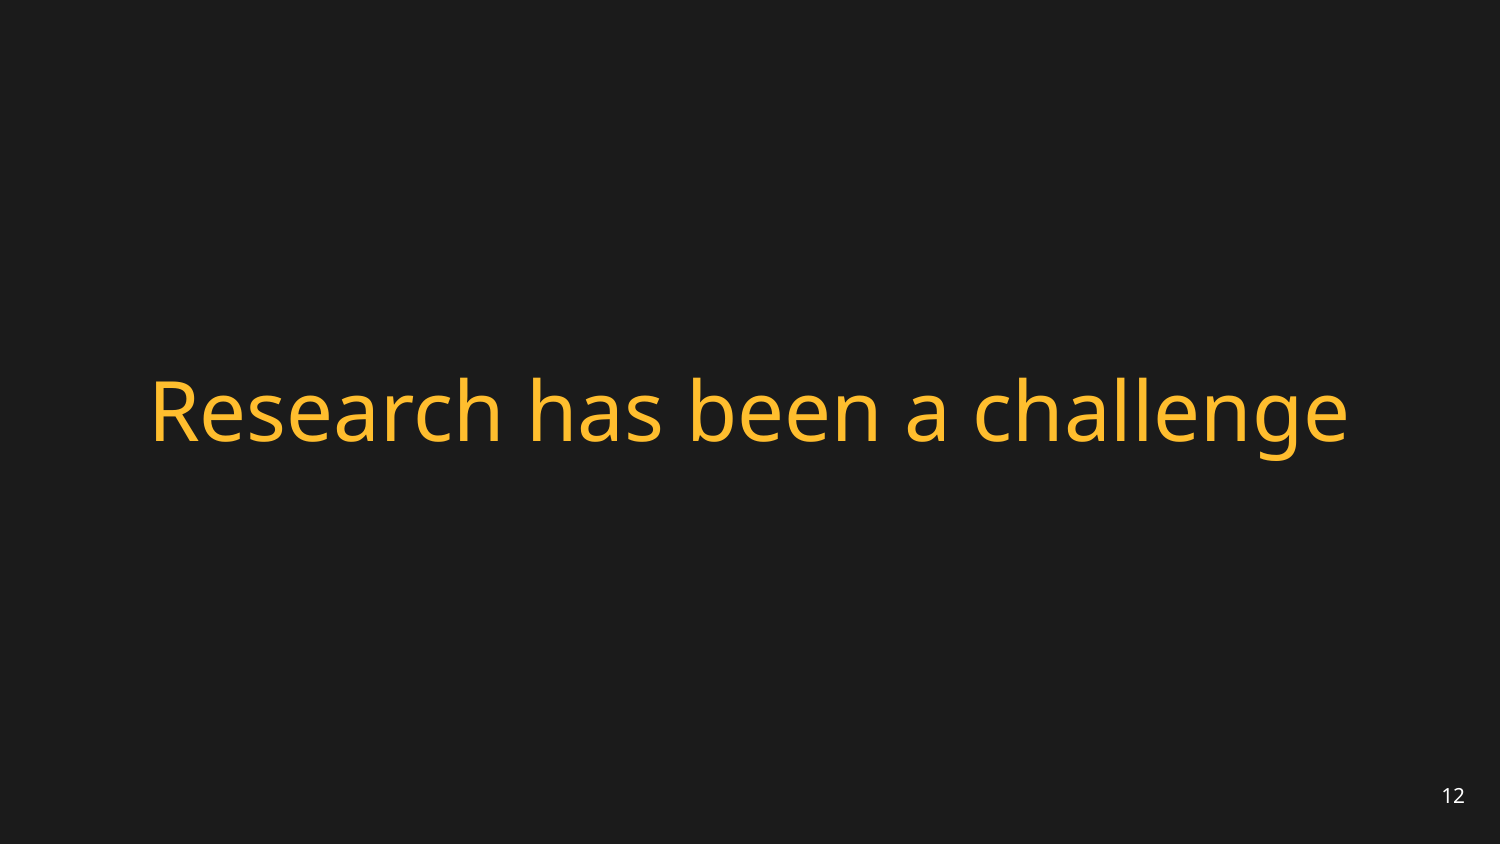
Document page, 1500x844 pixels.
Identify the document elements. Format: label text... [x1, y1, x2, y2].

title Research has been a challenge [51, 72, 1449, 753]
slide_number 12 [1389, 764, 1480, 830]
